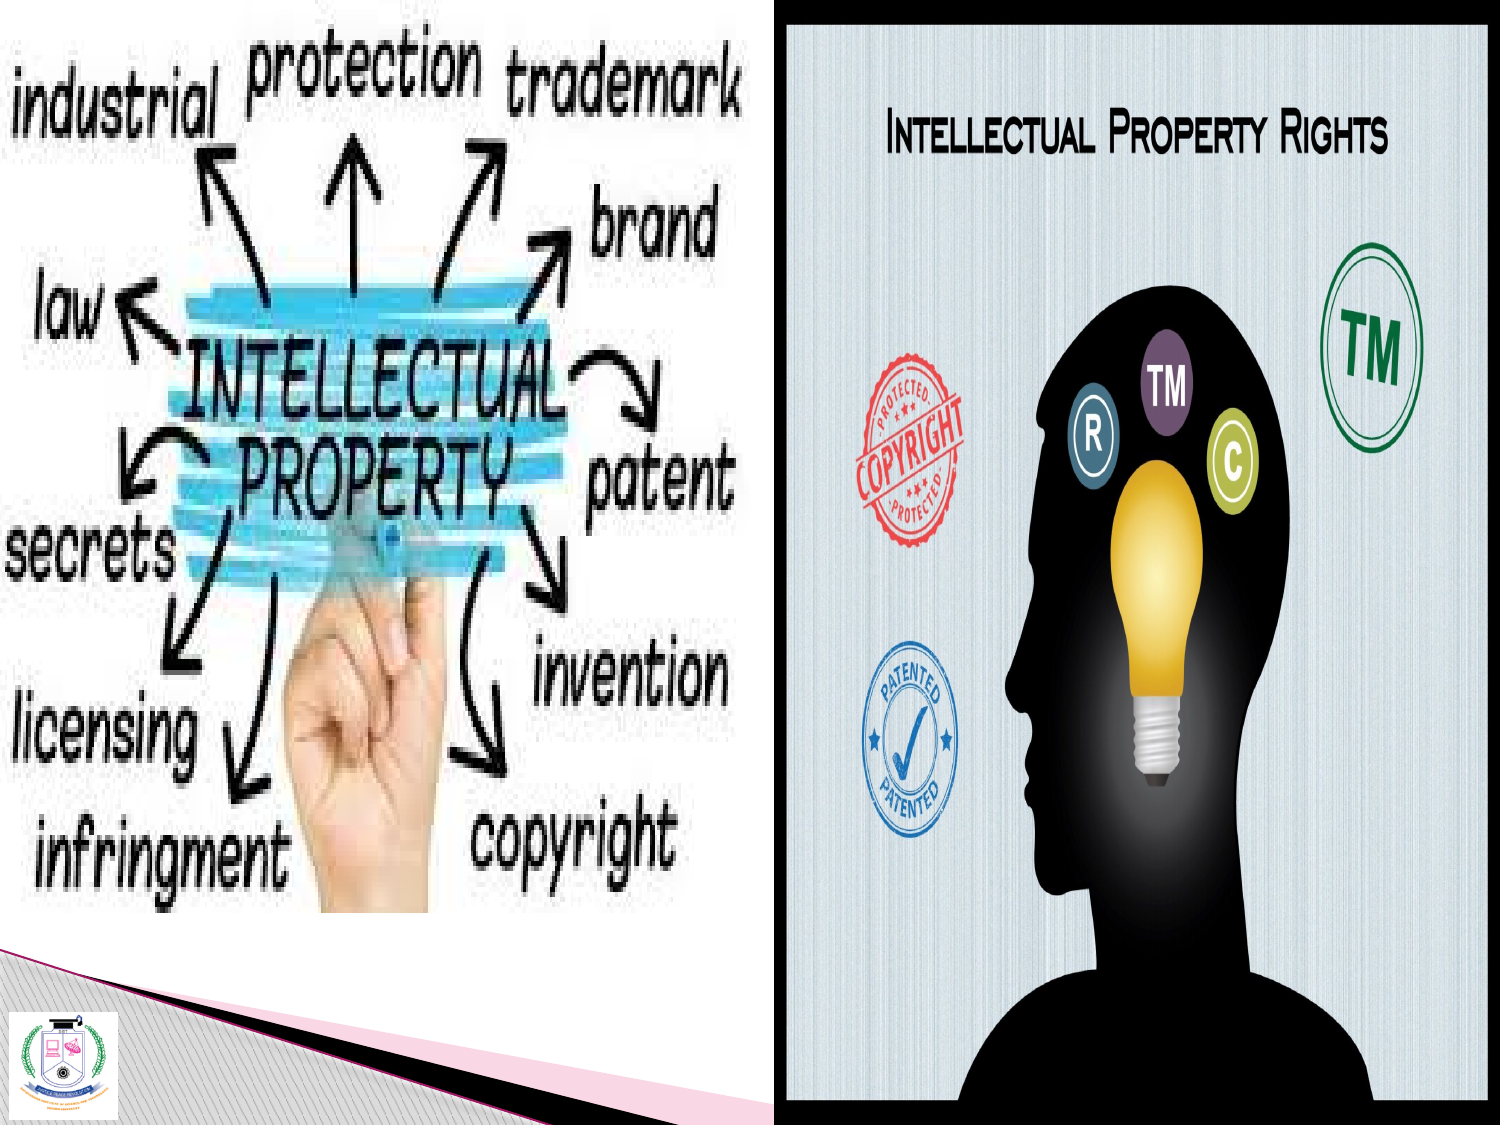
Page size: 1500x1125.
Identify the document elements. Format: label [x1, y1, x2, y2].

picture [9, 1012, 118, 1121]
picture [774, 0, 1500, 1125]
picture [0, 0, 751, 913]
